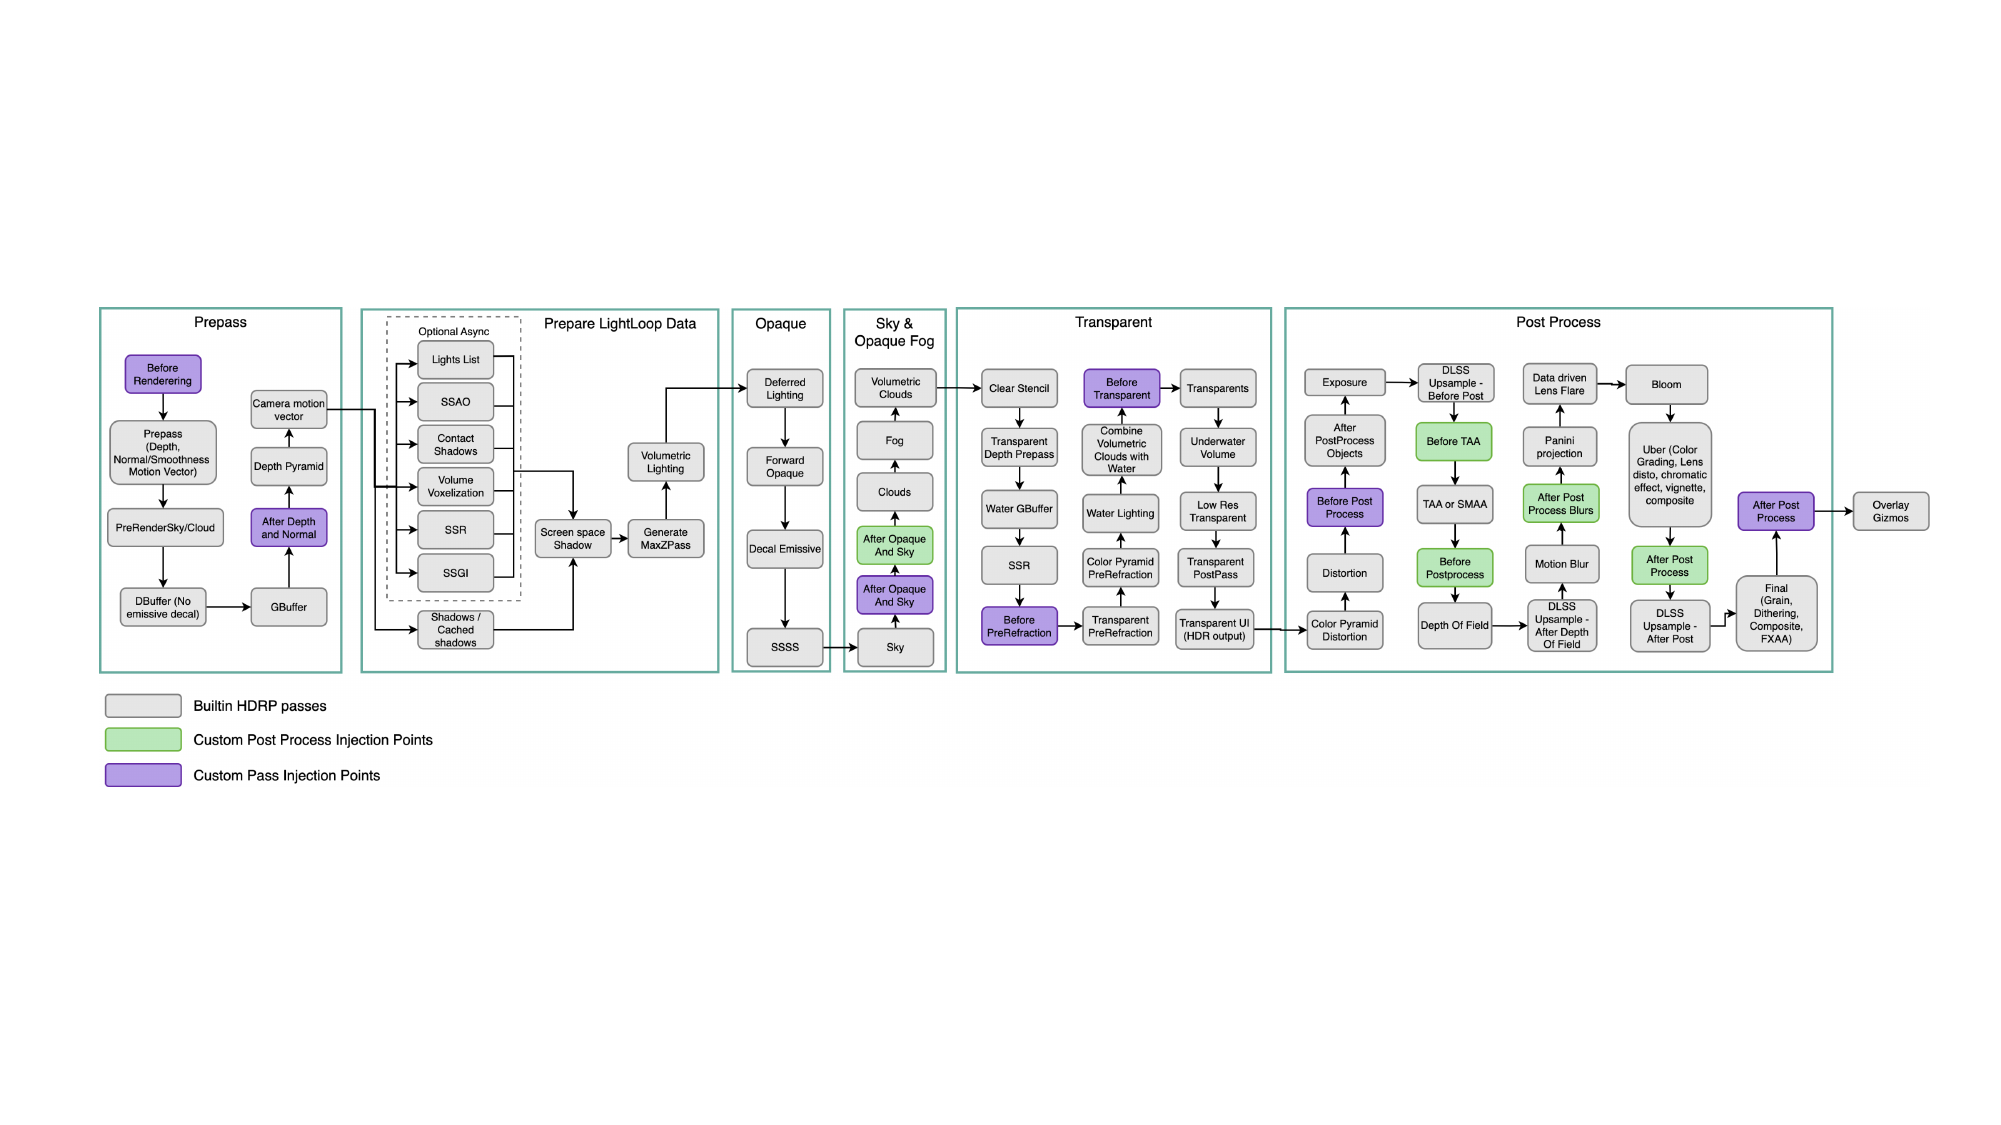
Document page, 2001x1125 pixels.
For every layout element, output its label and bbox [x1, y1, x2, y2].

picture [99, 307, 1930, 787]
